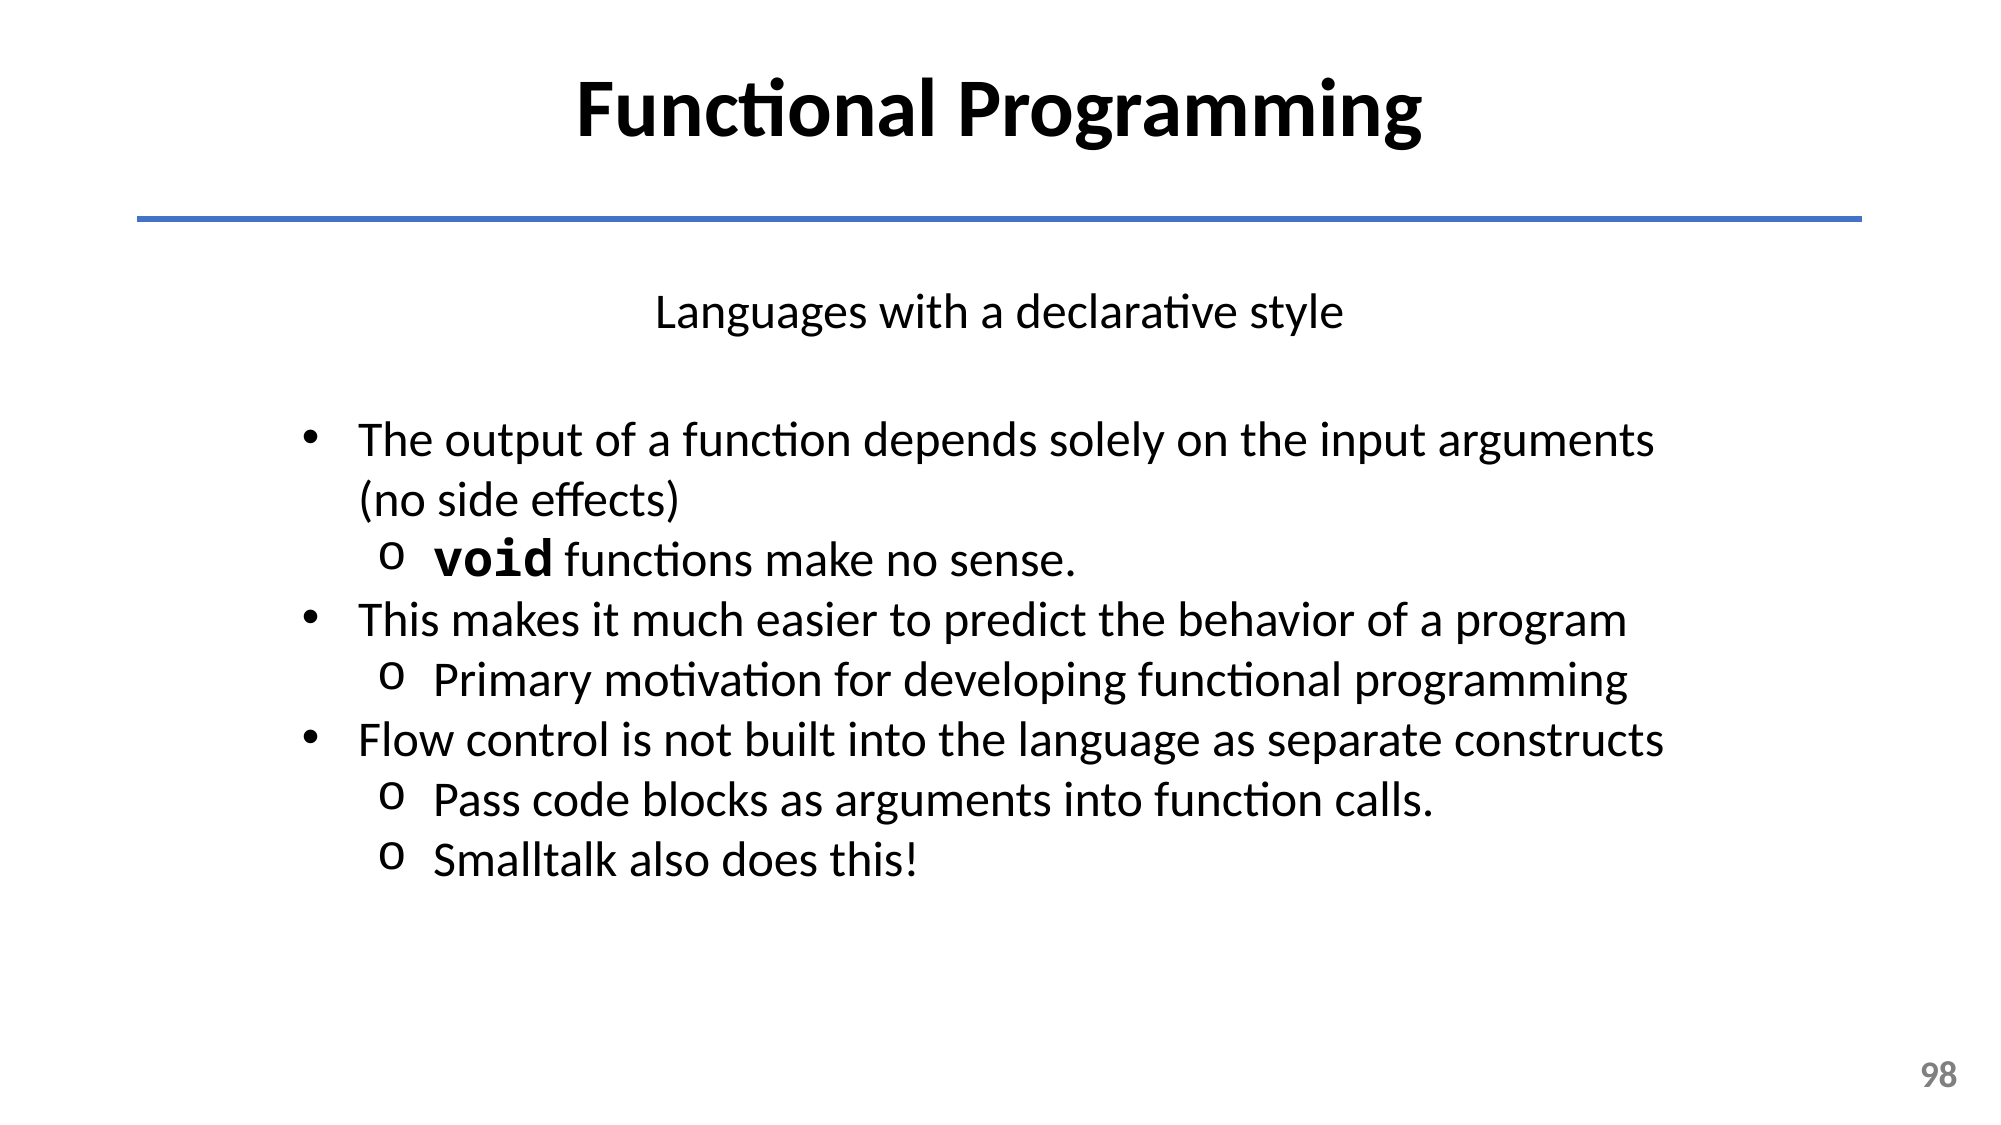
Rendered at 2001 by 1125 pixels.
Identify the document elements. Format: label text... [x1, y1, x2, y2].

slide_number 98 [1522, 1042, 1973, 1103]
text_box Functional Programming [137, 1, 1863, 218]
text_box Languages with a declarative style [517, 271, 1482, 346]
text_box The output of a function depends solely on the input arguments (no side effects) void functions make no sense. This makes it much easier to predict the behavior of a program Primary motivation for developing functional programming Flow control is not built into the language as separate constructs Pass code blocks as arguments into function calls. Smalltalk also does this! [287, 399, 1748, 894]
